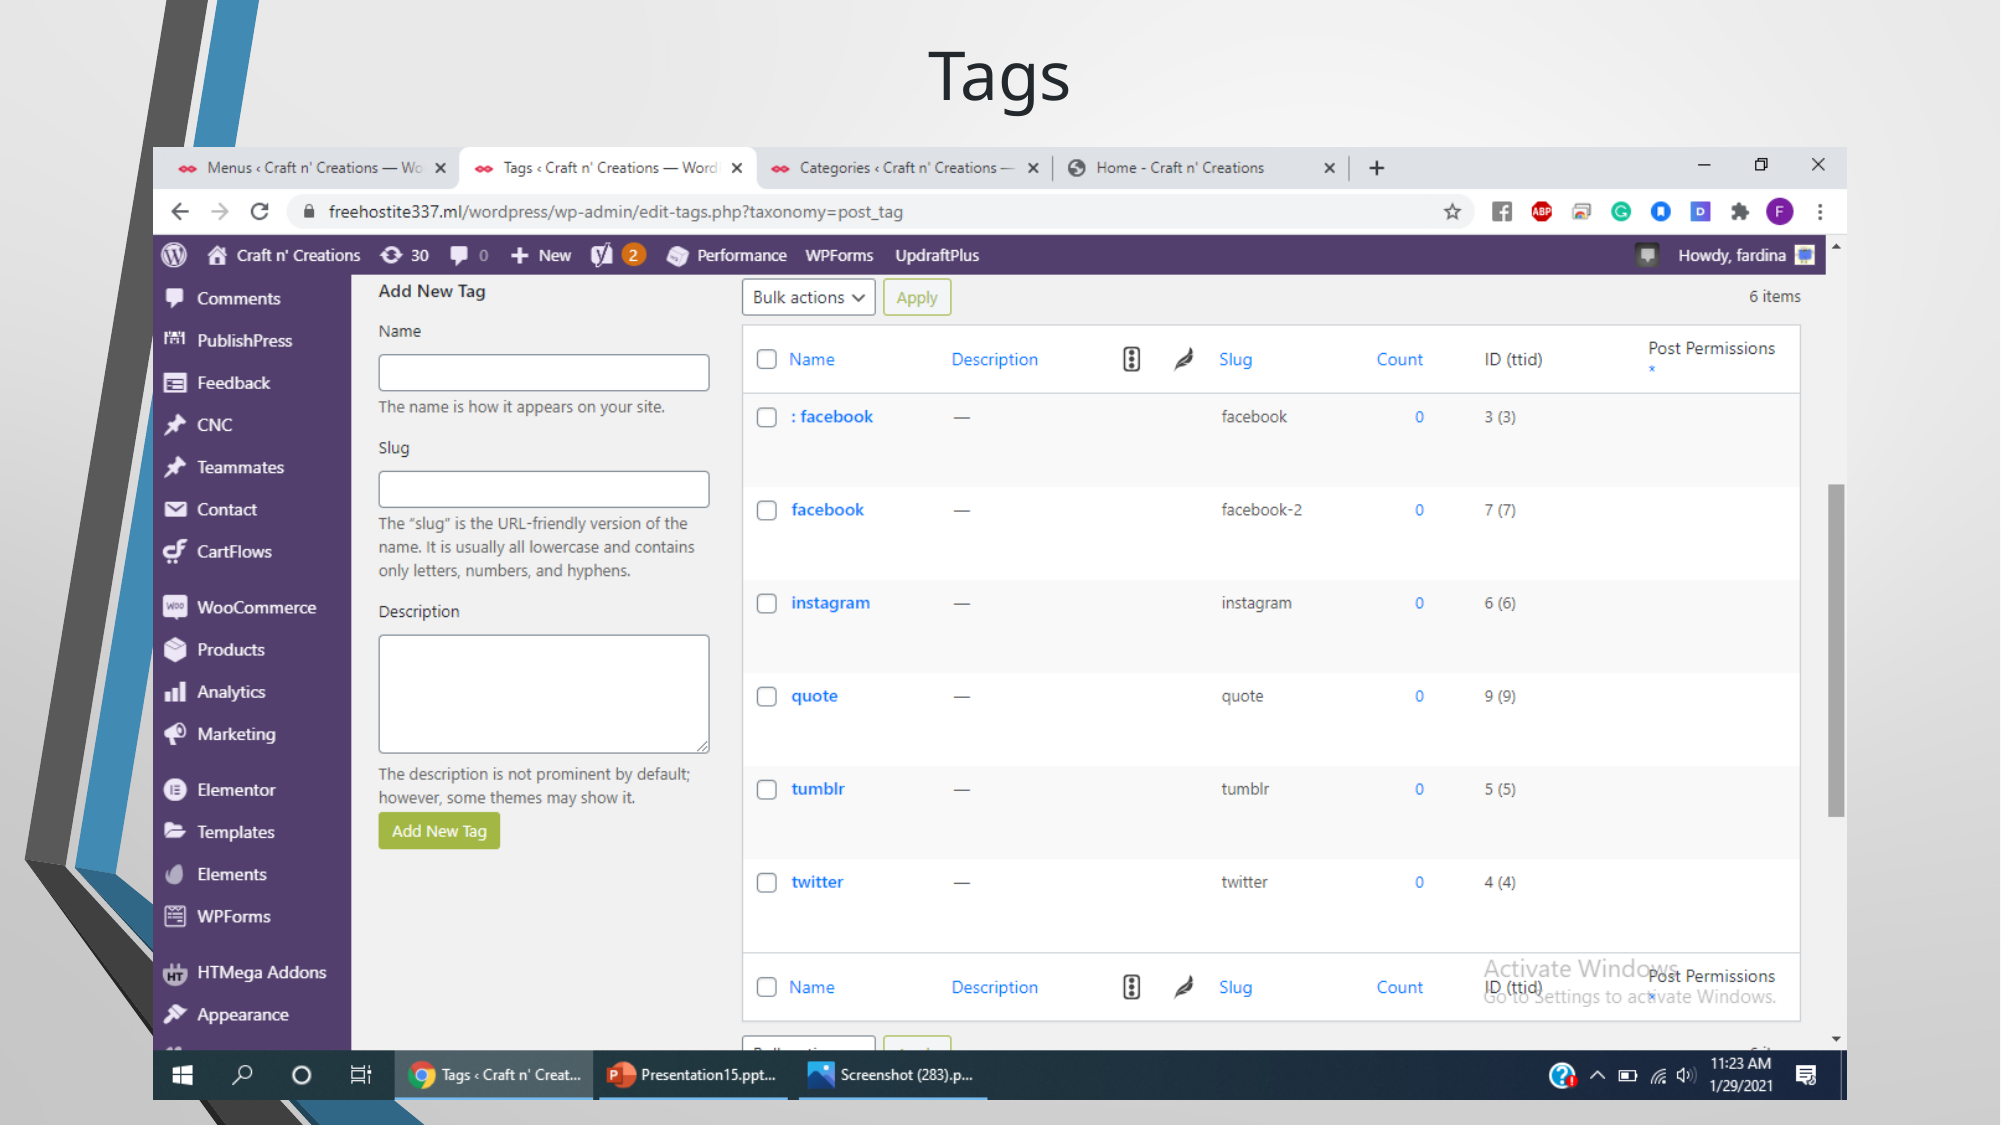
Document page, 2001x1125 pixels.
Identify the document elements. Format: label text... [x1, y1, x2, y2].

title Tags [178, 25, 1822, 122]
picture [153, 147, 1847, 1100]
